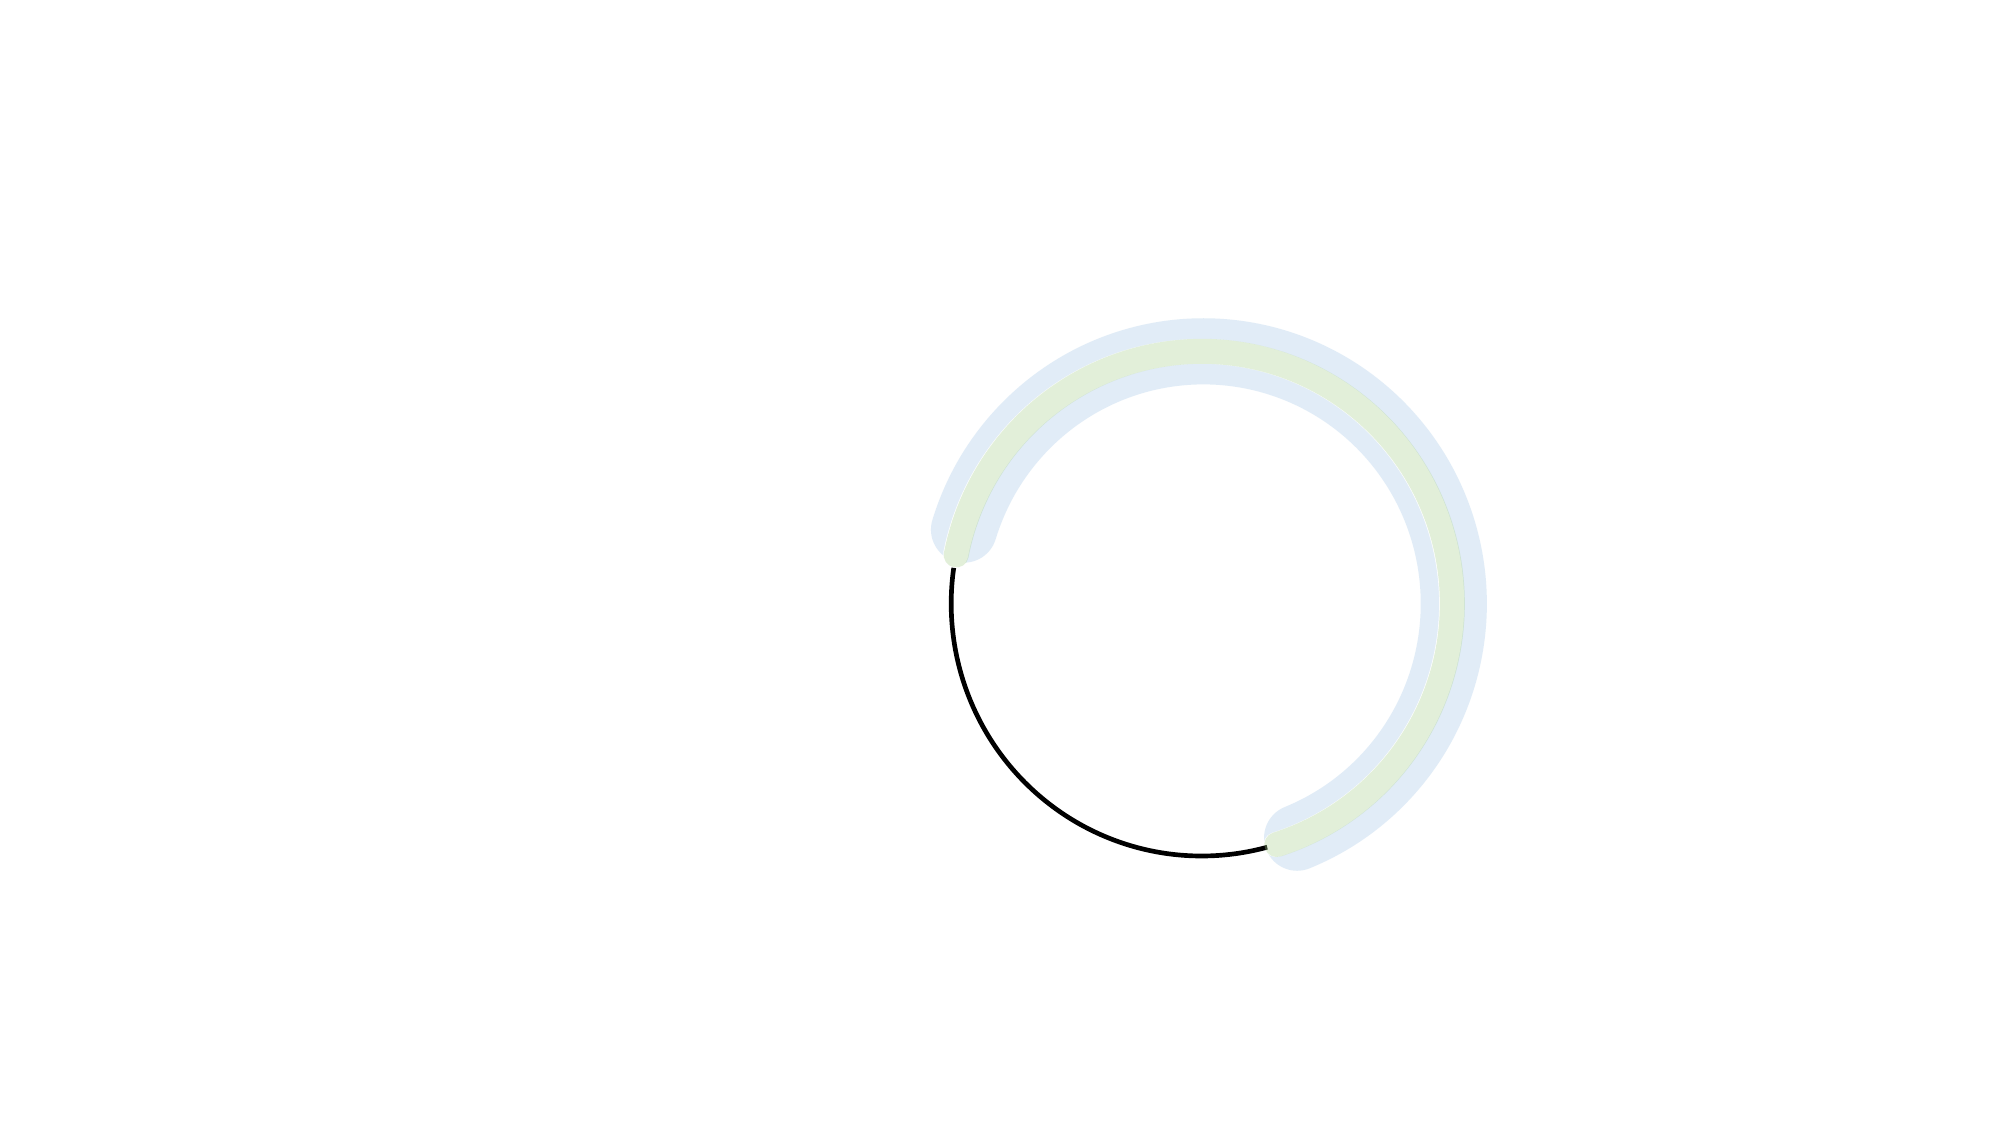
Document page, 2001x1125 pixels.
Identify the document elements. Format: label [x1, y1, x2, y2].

text_box [950, 567, 1268, 858]
text_box [780, 161, 1627, 1056]
text_box [955, 350, 1453, 846]
